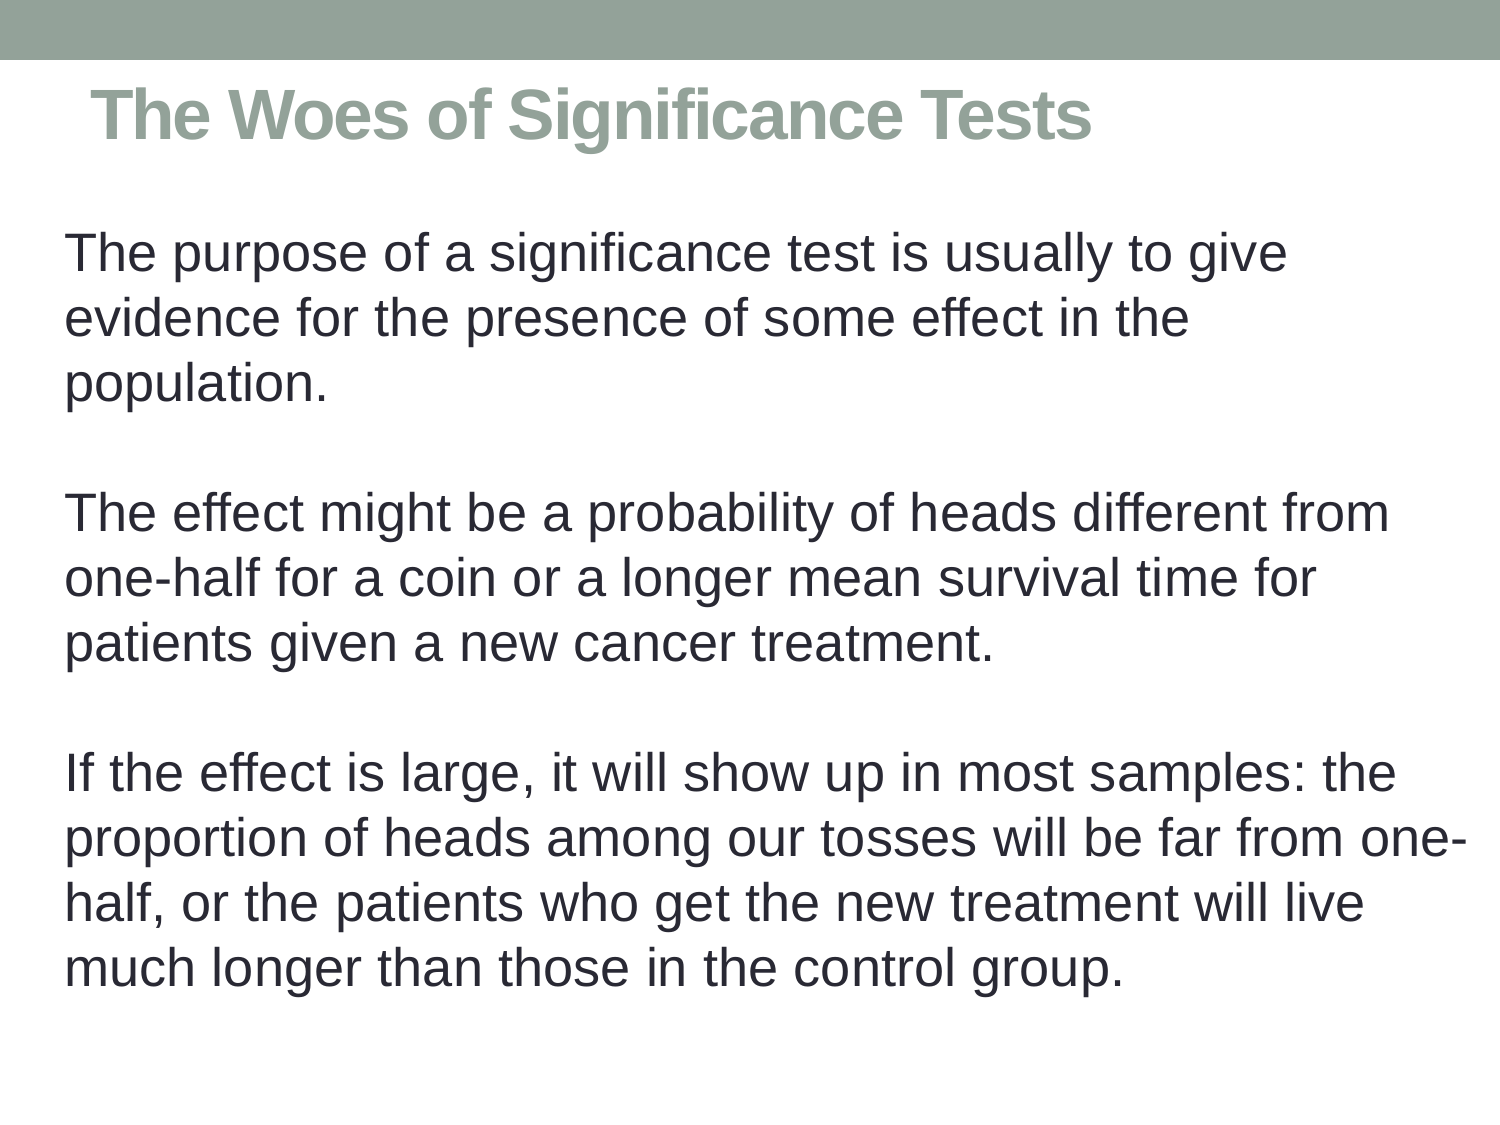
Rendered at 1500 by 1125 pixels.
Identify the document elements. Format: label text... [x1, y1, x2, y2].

title The Woes of Significance Tests [75, 60, 1425, 209]
text_box The purpose of a significance test is usually to give evidence for the presence of some effect in the population. The effect might be a probability of heads different from one-half for a coin or a longer mean survival time for patients given a new cancer treatment. If the effect is large, it will show up in most samples: the proportion of heads among our tosses will be far from one-half, or the patients who get the new treatment will live much longer than those in the control group. [49, 209, 1487, 1005]
